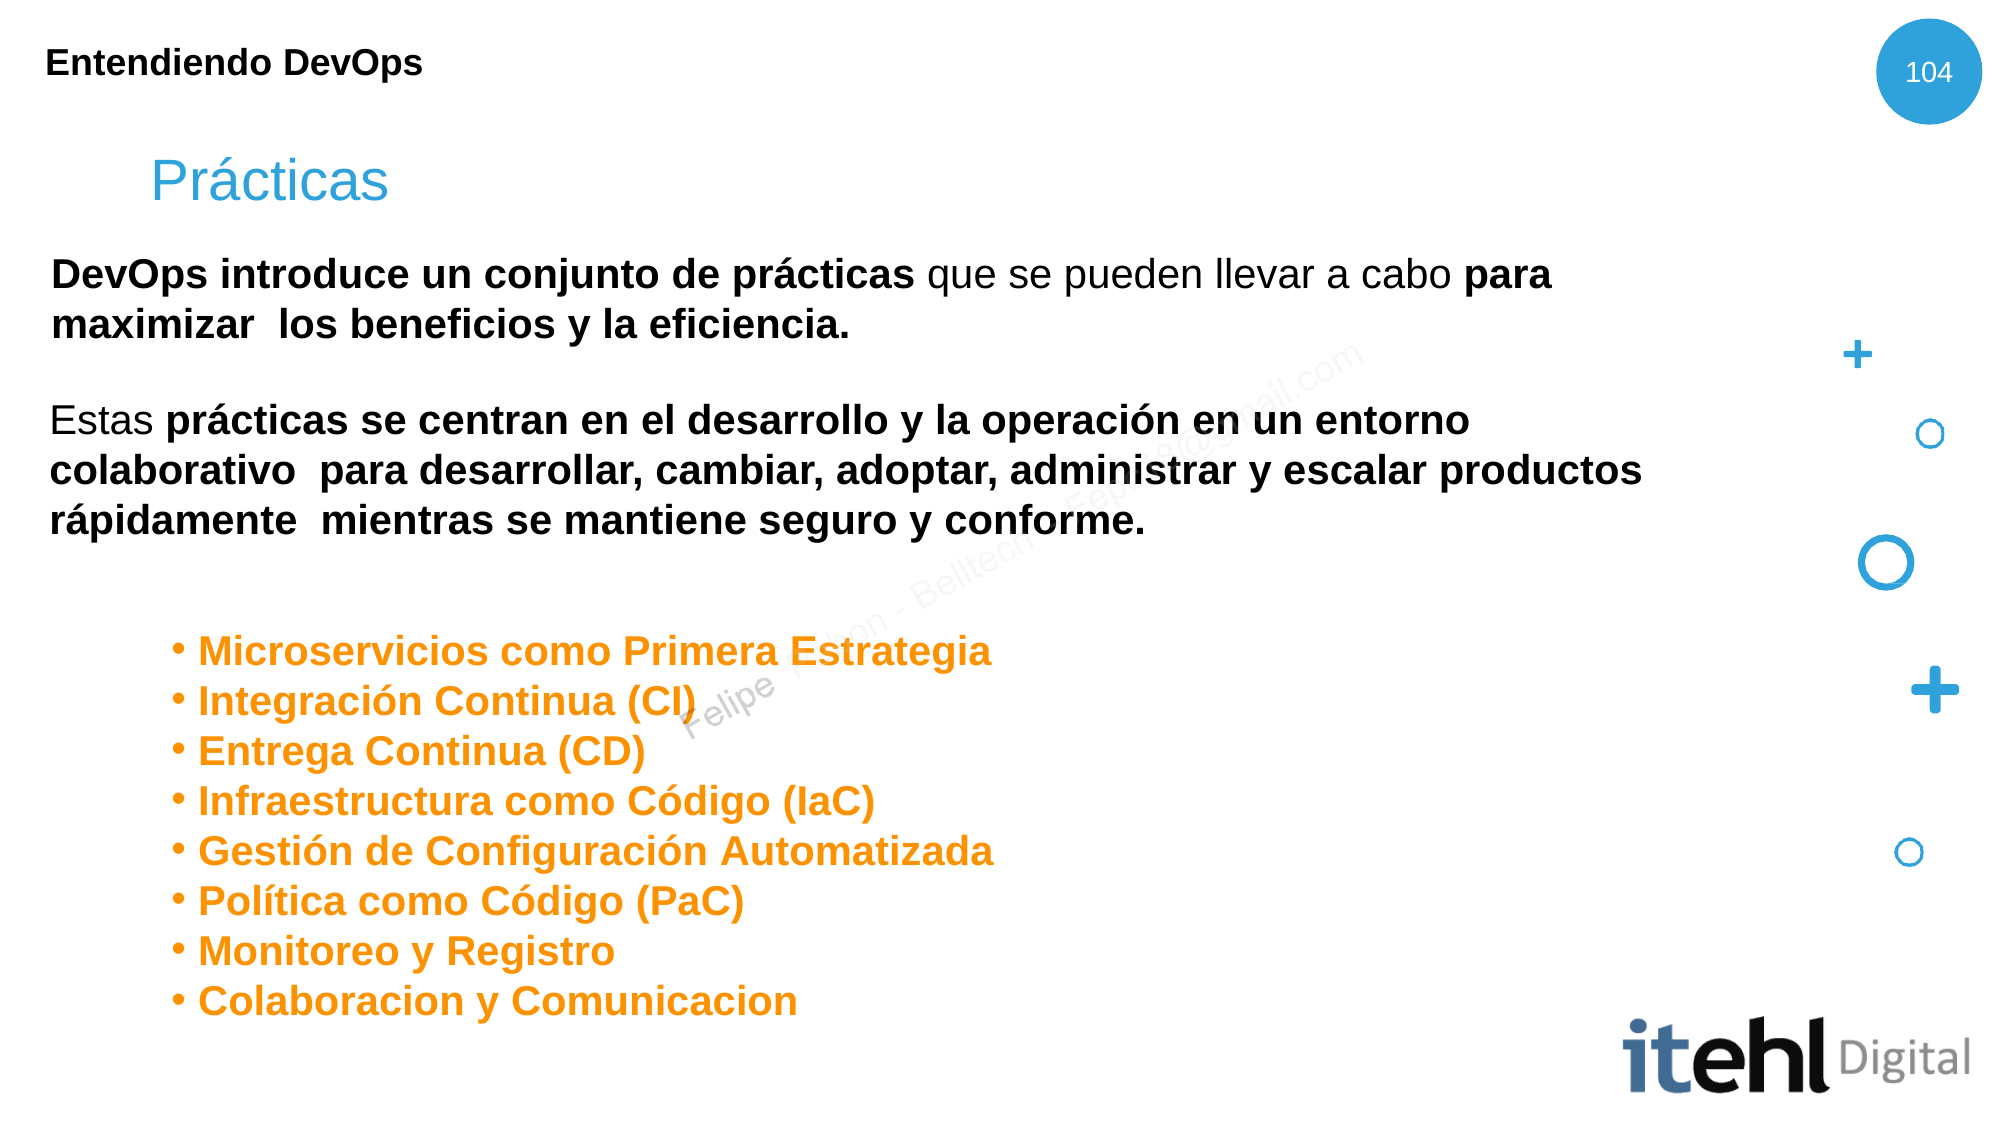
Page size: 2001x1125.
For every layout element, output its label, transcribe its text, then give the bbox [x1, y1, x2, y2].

text_box [754, 677, 775, 698]
text_box [1857, 534, 1915, 591]
text_box Entendiendo DevOps [43, 35, 426, 83]
text_box [785, 529, 1034, 680]
text_box 104 [1902, 50, 1956, 88]
title Prácticas [148, 140, 393, 245]
text_box [704, 706, 724, 727]
text_box [1894, 837, 1924, 867]
text_box [679, 707, 701, 740]
text_box [1911, 665, 1960, 714]
text_box [1843, 339, 1872, 369]
text_box [716, 693, 733, 719]
text_box [1049, 345, 1363, 528]
text_box [727, 695, 740, 715]
text_box [1622, 1016, 1970, 1094]
text_box DevOps introduce un conjunto de prácticas que se pueden llevar a cabo para maximizar los beneficios y la eficiencia. Estas prácticas se centran en el desarrollo y la operación en un entorno colaborativo para desarrollar, cambiar, adoptar, administrar y escalar productos rápidamente mientras se mantiene seguro y conforme. Microservicios como Primera Estrategia Integración Continua (CI) Entrega Continua (CD) Infraestructura como Código (IaC) Gestión de Configuración Automatizada Política como Código (PaC) Monitoreo y Registro Colaboracion y Comunicacion [47, 245, 1766, 1024]
text_box [1915, 418, 1945, 449]
text_box [734, 687, 756, 717]
